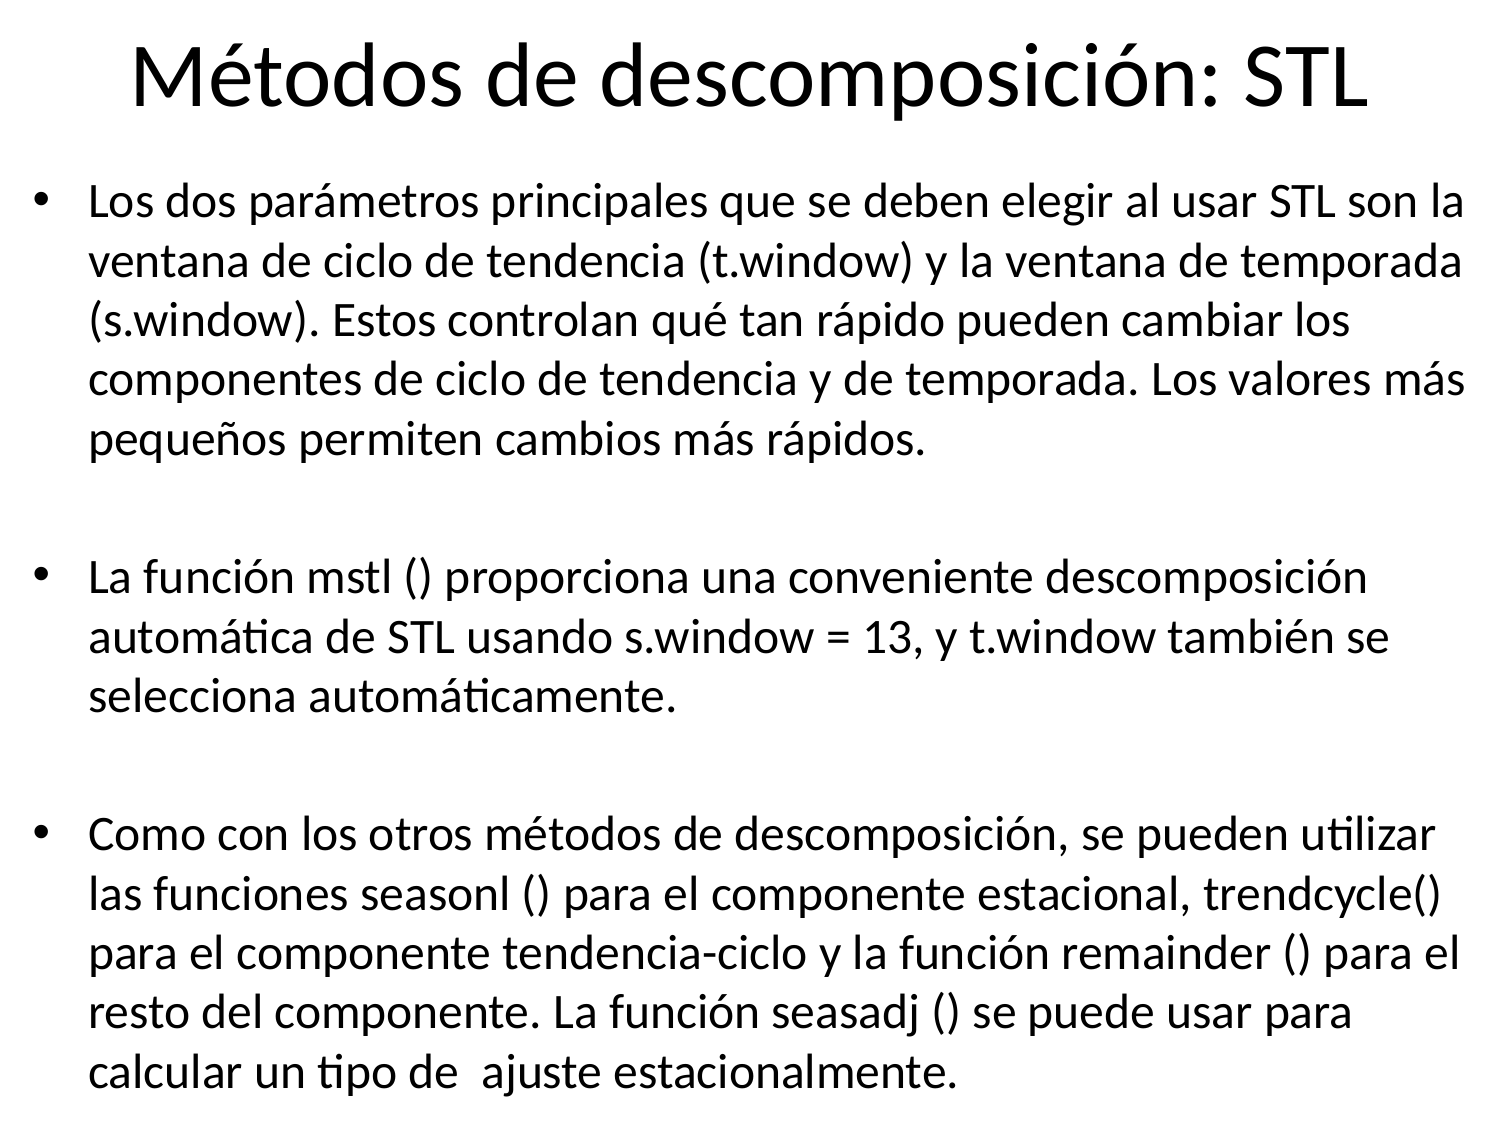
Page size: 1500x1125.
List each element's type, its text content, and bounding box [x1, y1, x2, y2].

list Los dos parámetros principales que se deben elegir al usar STL son la ventana de ciclo de tendencia (t.window) y la ventana de temporada (s.window). Estos controlan qué tan rápido pueden cambiar los componentes de ciclo de tendencia y de temporada. Los valores más pequeños permiten cambios más rápidos. La función mstl () proporciona una conveniente descomposición automática de STL usando s.window = 13, y t.window también se selecciona automáticamente. Como con los otros métodos de descomposición, se pueden utilizar las funciones seasonl () para el componente estacional, trendcycle() para el componente tendencia-ciclo y la función remainder () para el resto del componente. La función seasadj () se puede usar para calcular un tipo de ajuste estacionalmente. [17, 160, 1483, 1106]
text_box Métodos de descomposición: STL [17, 5, 1483, 135]
